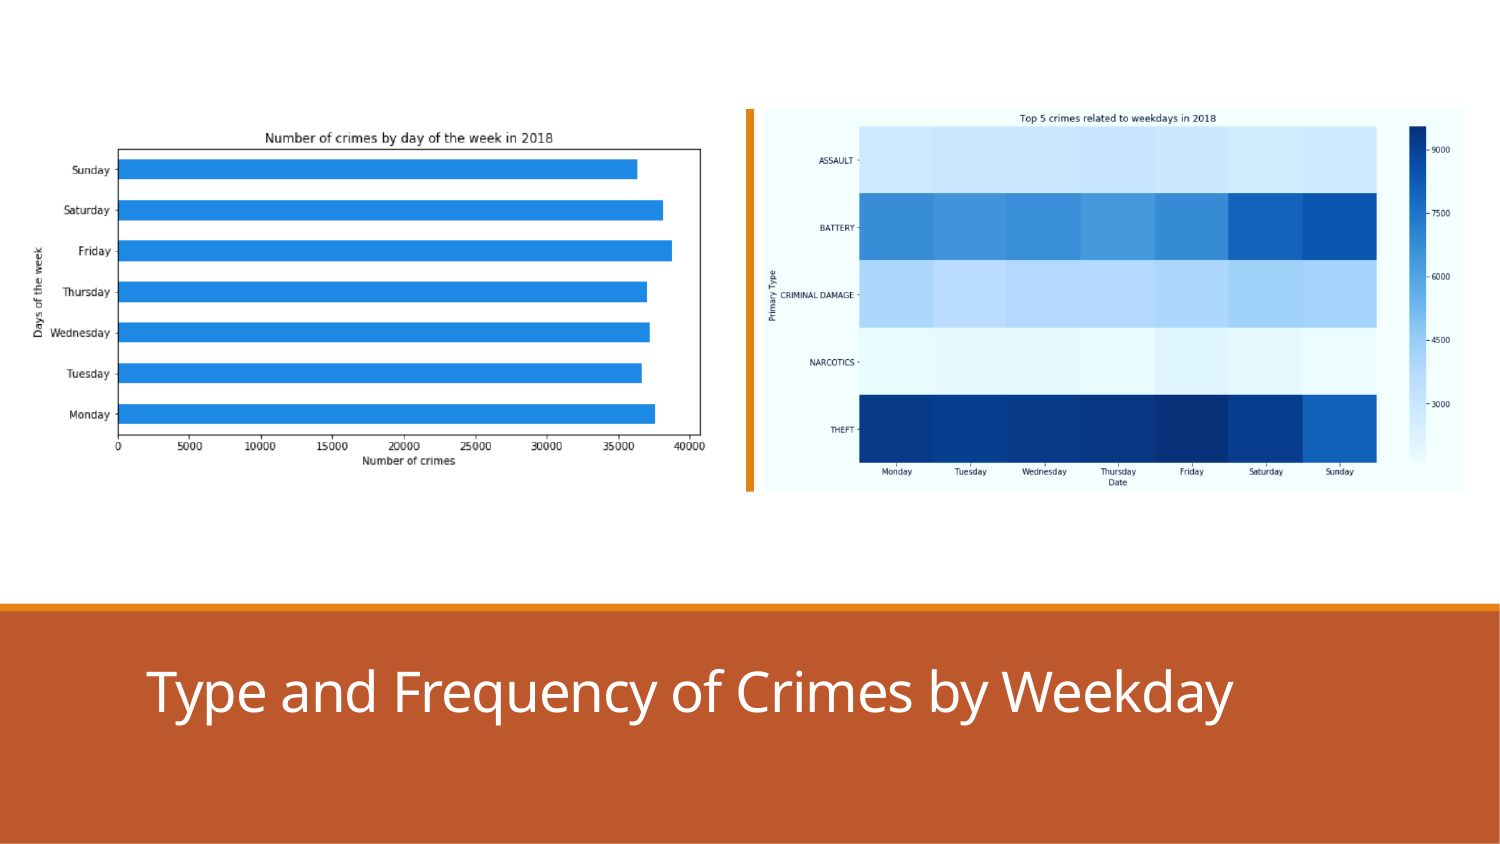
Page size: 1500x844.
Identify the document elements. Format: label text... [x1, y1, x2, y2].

text_box [0, 602, 1500, 613]
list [764, 108, 1464, 493]
picture [20, 122, 718, 474]
text_box [745, 108, 755, 493]
title Type and Frequency of Crimes by Weekday [131, 630, 1369, 732]
text_box [0, 0, 1500, 602]
text_box [0, 613, 1500, 844]
